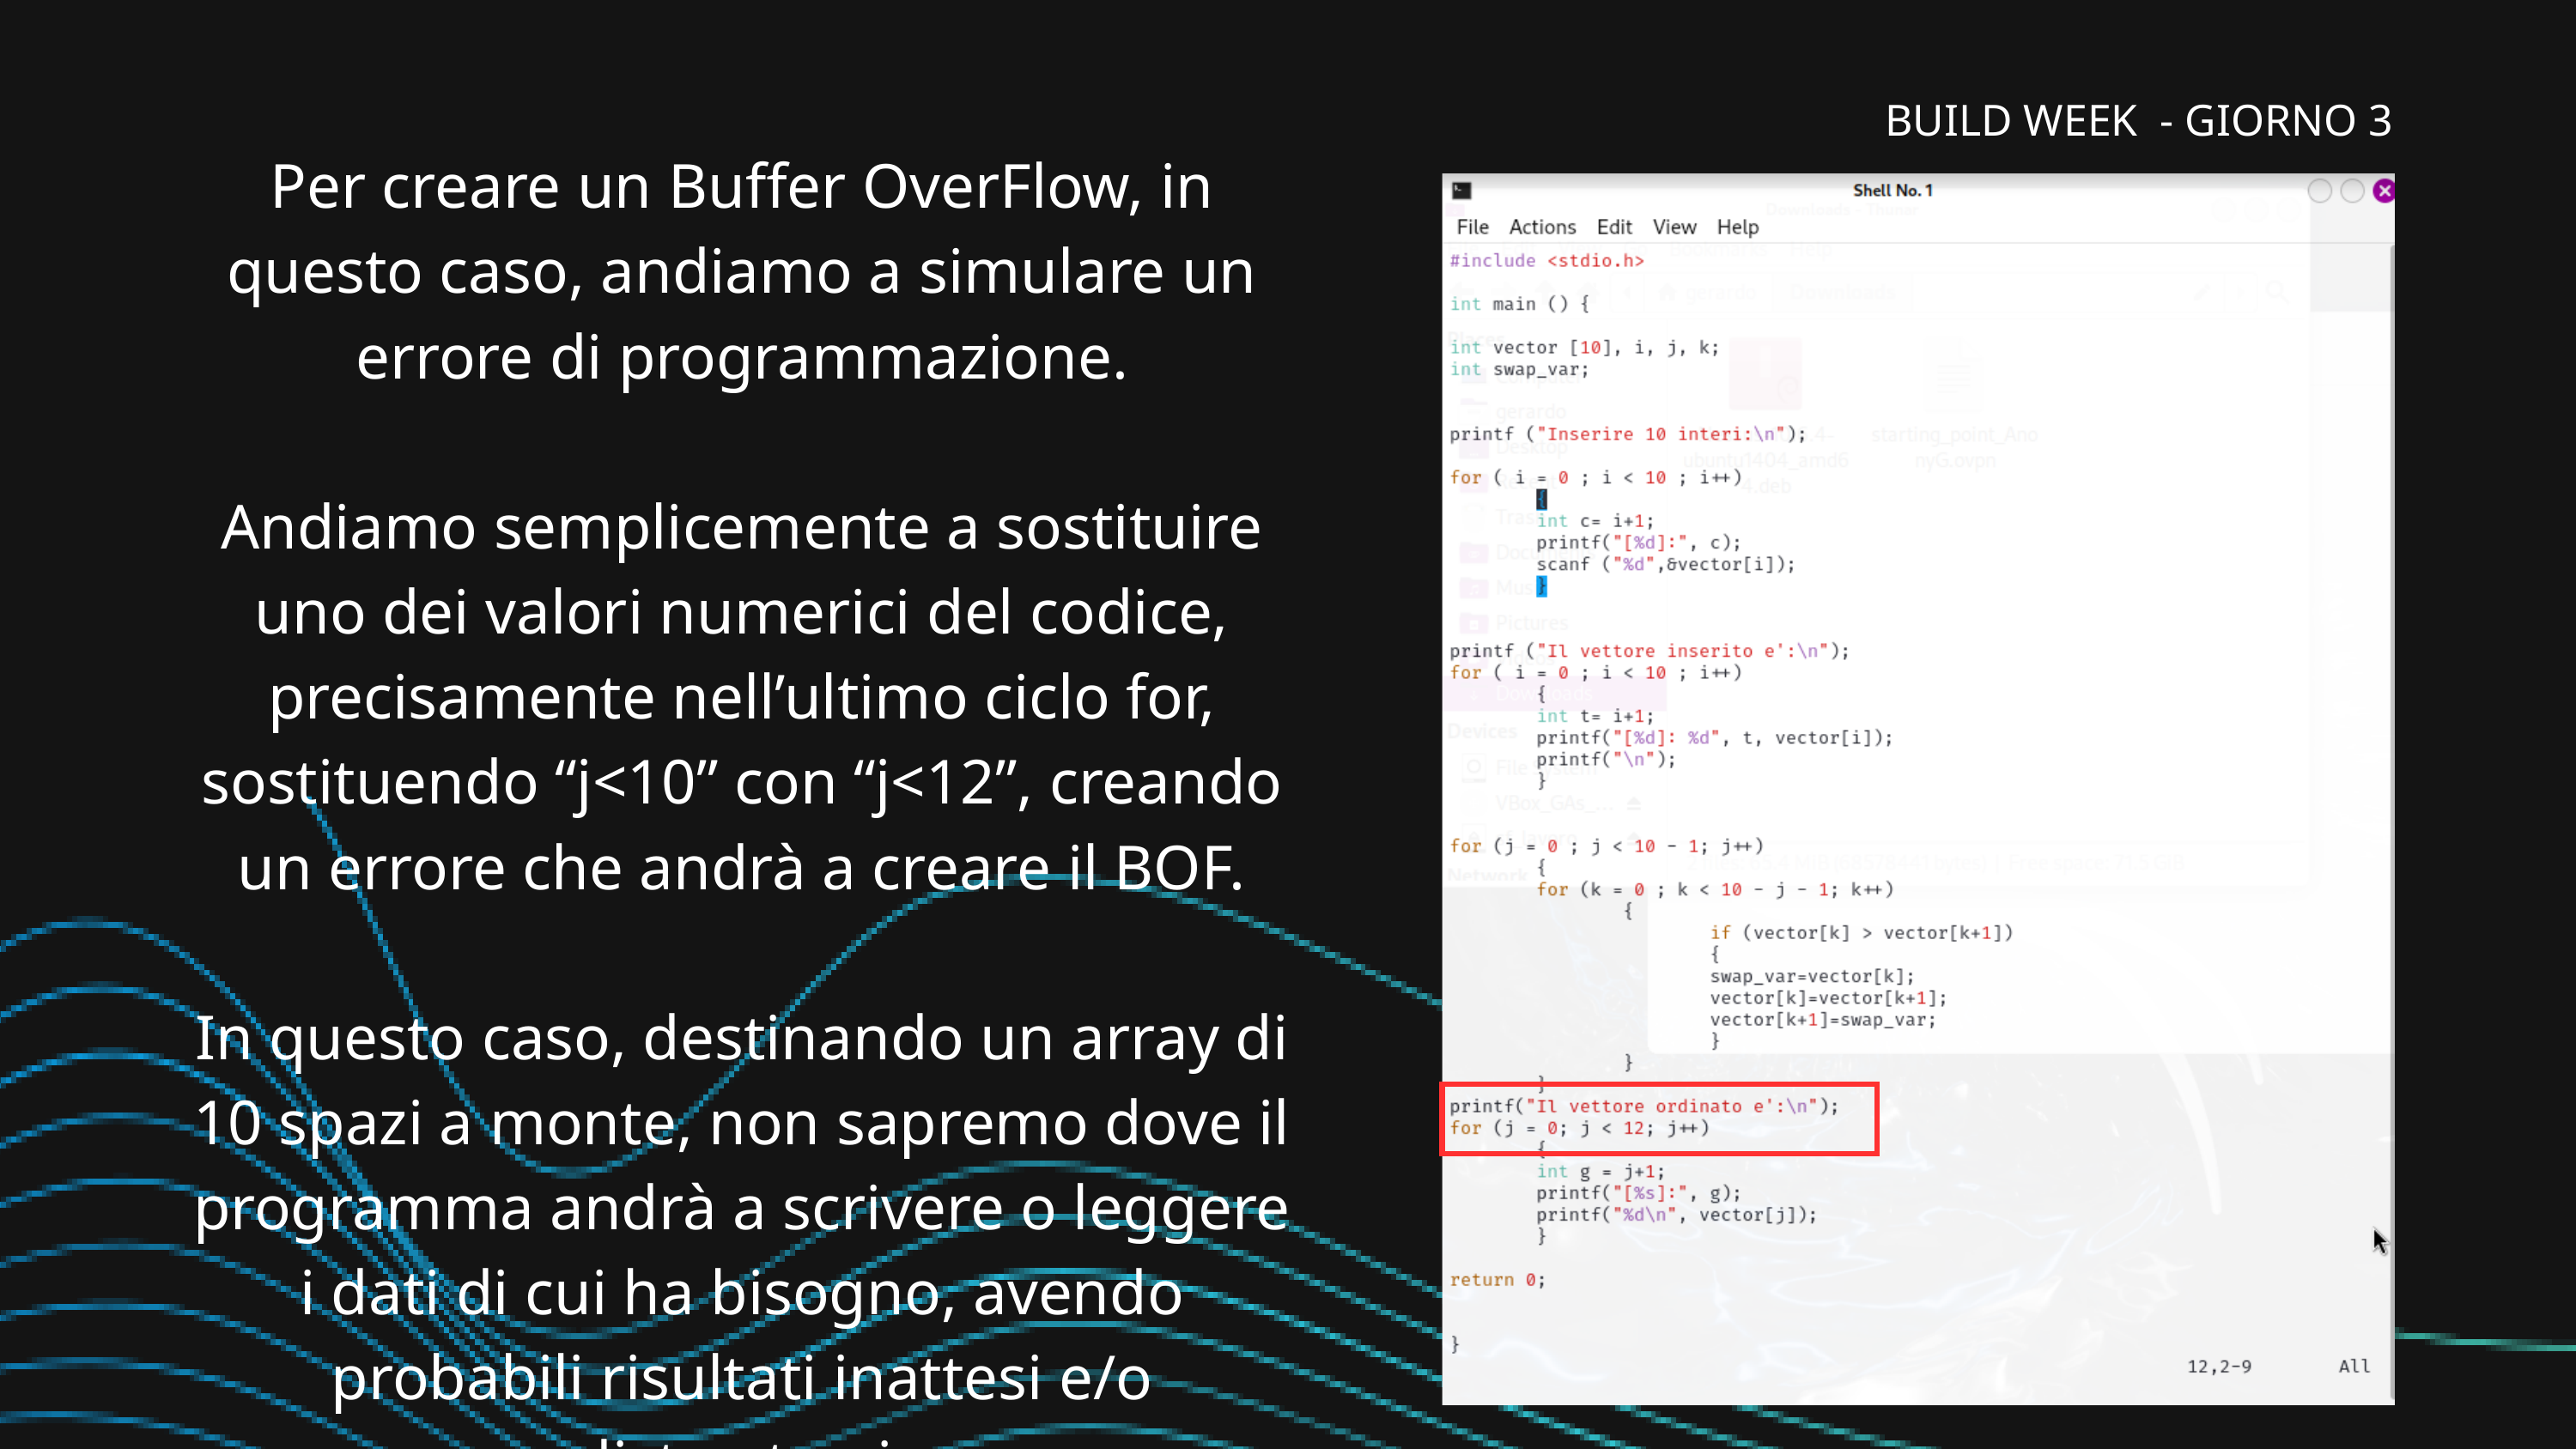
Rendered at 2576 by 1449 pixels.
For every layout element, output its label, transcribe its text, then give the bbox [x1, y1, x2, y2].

text_box [0, 803, 182, 1449]
text_box BUILD WEEK - GIORNO 3 [1885, 96, 2432, 145]
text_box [1442, 1083, 1878, 1155]
text_box [1303, 642, 2576, 1449]
text_box Per creare un Buffer OverFlow, in questo caso, andiamo a simulare un errore di programmazione. Andiamo semplicemente a sostituire uno dei valori numerici del codice, precisamente nell’ultimo ciclo for, sostituendo “j<10” con “j<12”, creando un errore che andrà a creare il BOF. In questo caso, destinando un array di 10 spazi a monte, non sapremo dove il programma andrà a scrivere o leggere i dati di cui ha bisogno, avendo probabili risultati inattesi e/o distrastrosi. [182, 135, 1303, 1449]
text_box [1442, 173, 2395, 1406]
